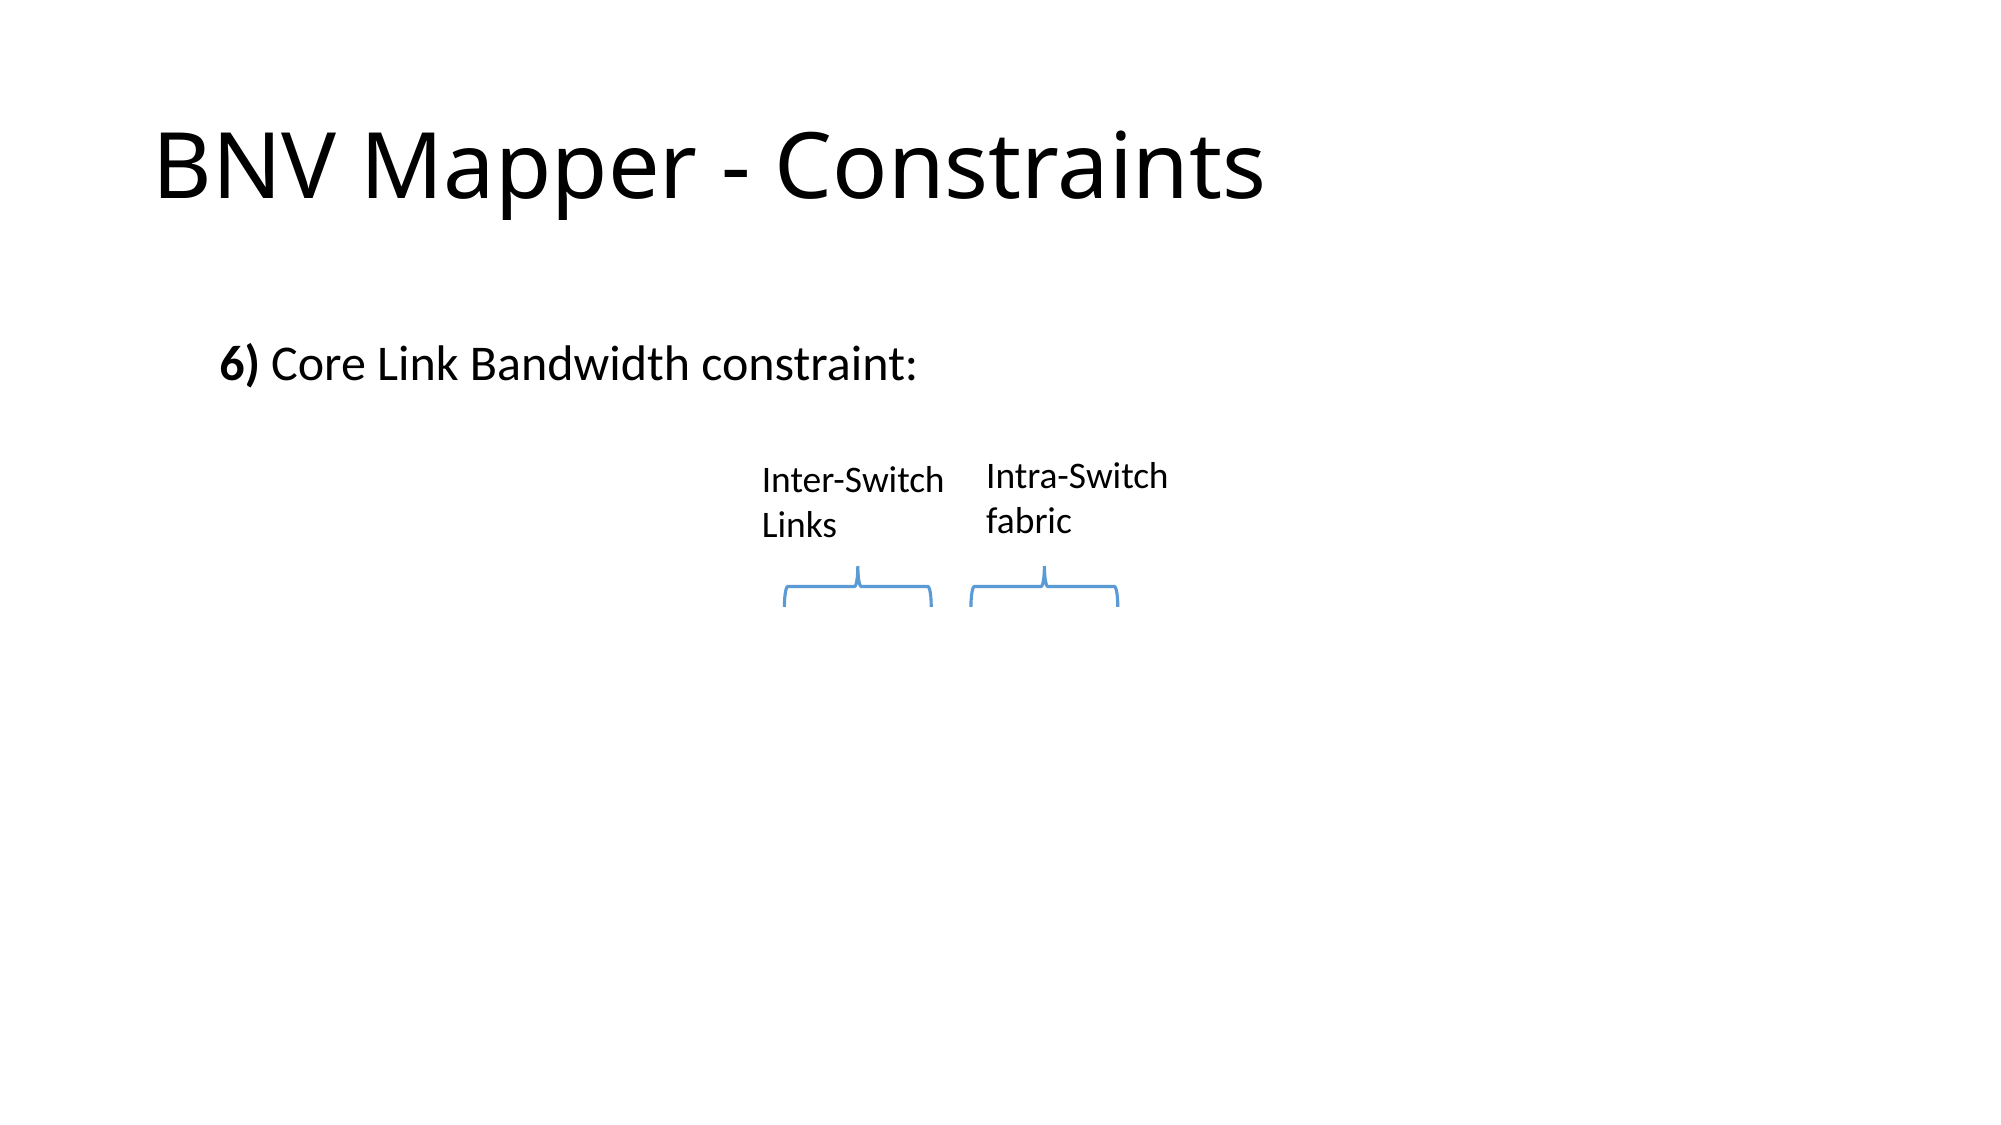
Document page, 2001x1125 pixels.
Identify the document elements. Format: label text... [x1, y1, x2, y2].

text_box [969, 566, 1120, 607]
title BNV Mapper - Constraints [137, 59, 1863, 278]
text_box Inter-Switch Links [747, 447, 969, 552]
text_box Intra-Switch fabric [971, 443, 1193, 549]
text_box [782, 566, 933, 607]
text_box 6) Core Link Bandwidth constraint: [204, 322, 1836, 518]
